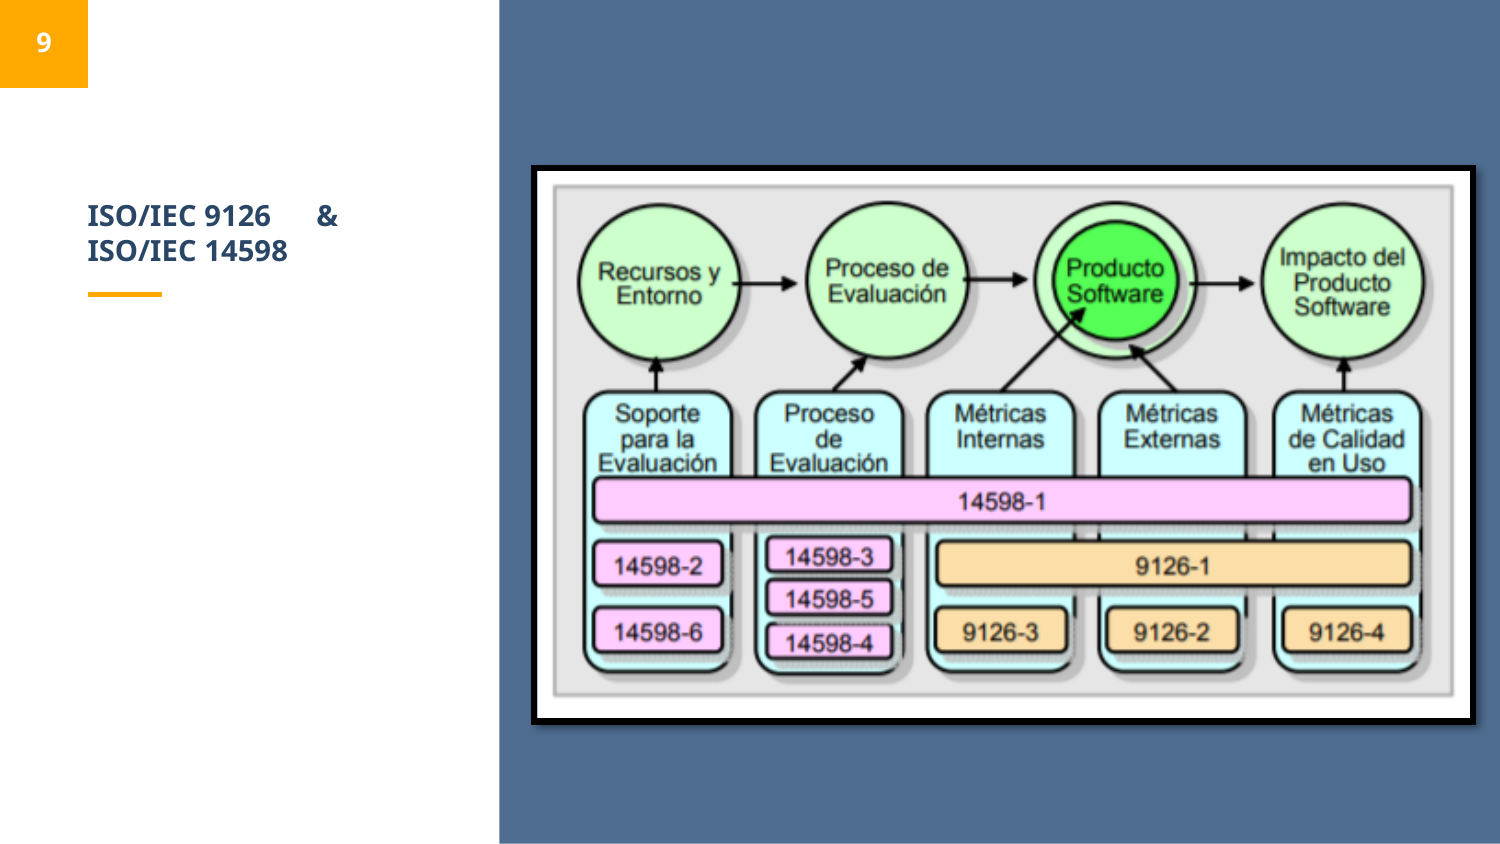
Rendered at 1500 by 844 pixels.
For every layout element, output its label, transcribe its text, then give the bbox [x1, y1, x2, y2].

title ISO/IEC 9126 & ISO/IEC 14598 [72, 171, 459, 283]
slide_number 9 [0, 0, 89, 88]
picture [537, 171, 1471, 719]
